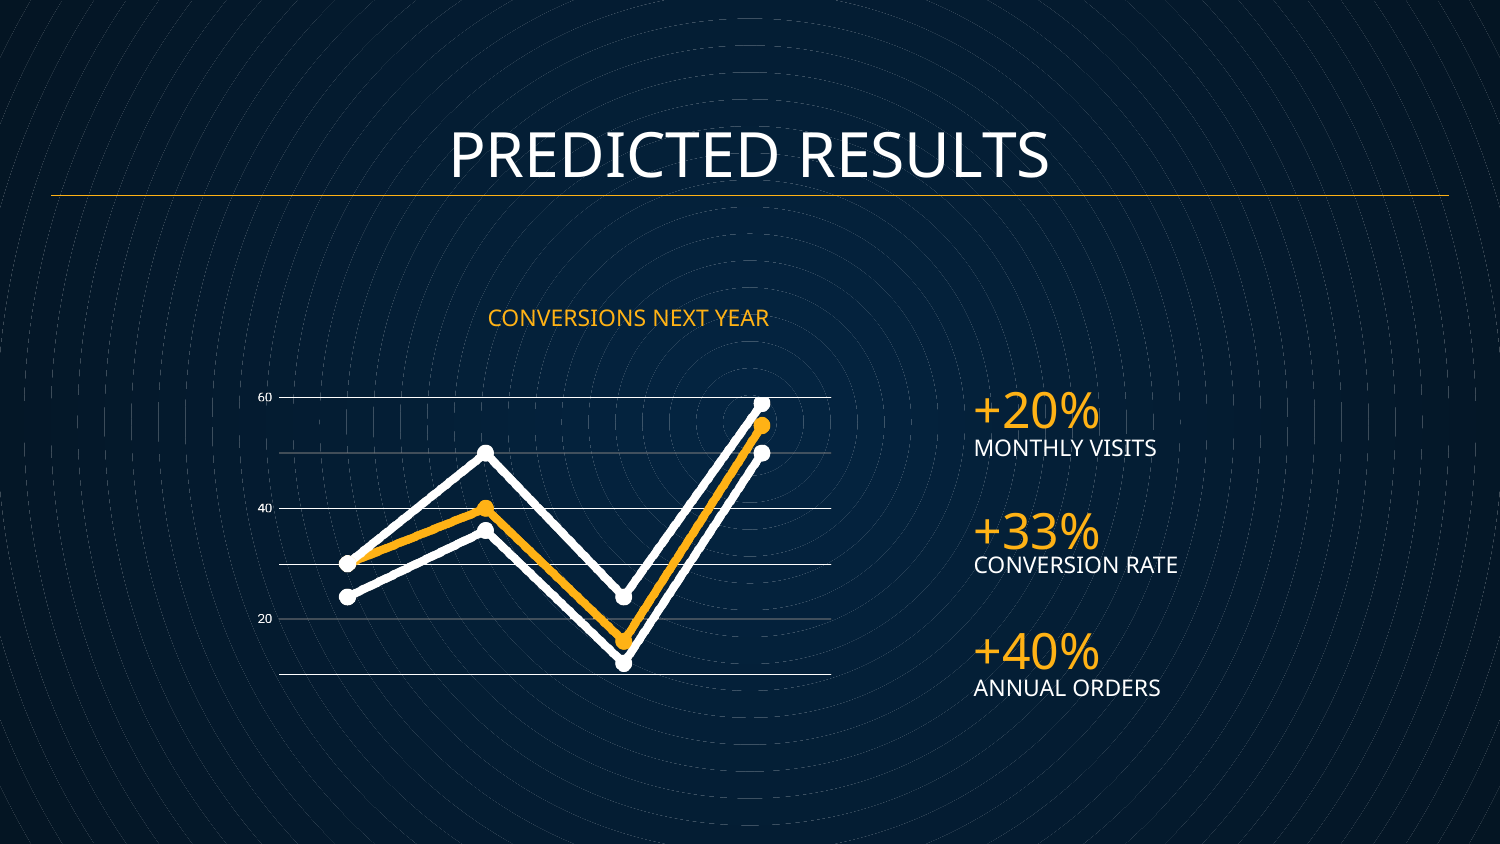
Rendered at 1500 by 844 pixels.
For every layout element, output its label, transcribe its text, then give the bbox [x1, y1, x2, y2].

picture [231, 372, 850, 701]
title PREDICTED RESULTS [51, 105, 1449, 195]
title MONTHLY VISITS [958, 444, 1299, 477]
title CONVERSIONS NEXT YEAR [308, 302, 785, 347]
title CONVERSION RATE [958, 560, 1299, 593]
title PREDICTED RESULTS [51, 202, 1449, 206]
title +20% [958, 354, 1152, 454]
title ANNUAL ORDERS [958, 684, 1299, 717]
title +33% [958, 475, 1152, 576]
title +40% [958, 595, 1152, 695]
